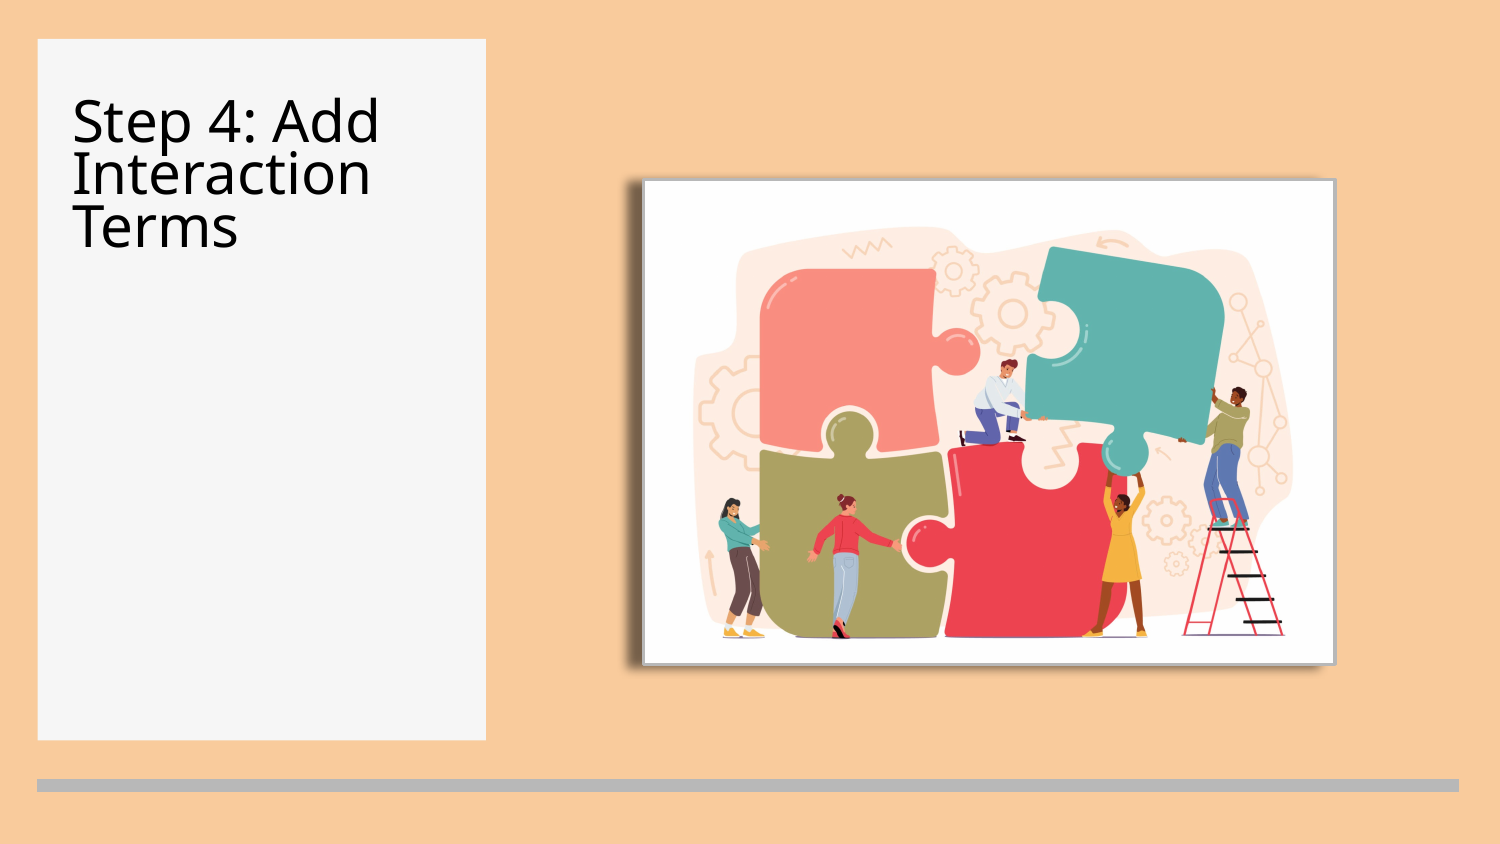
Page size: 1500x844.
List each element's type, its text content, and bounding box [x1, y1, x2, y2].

picture [644, 180, 1334, 664]
title Step 4: Add Interaction Terms [71, 100, 446, 400]
